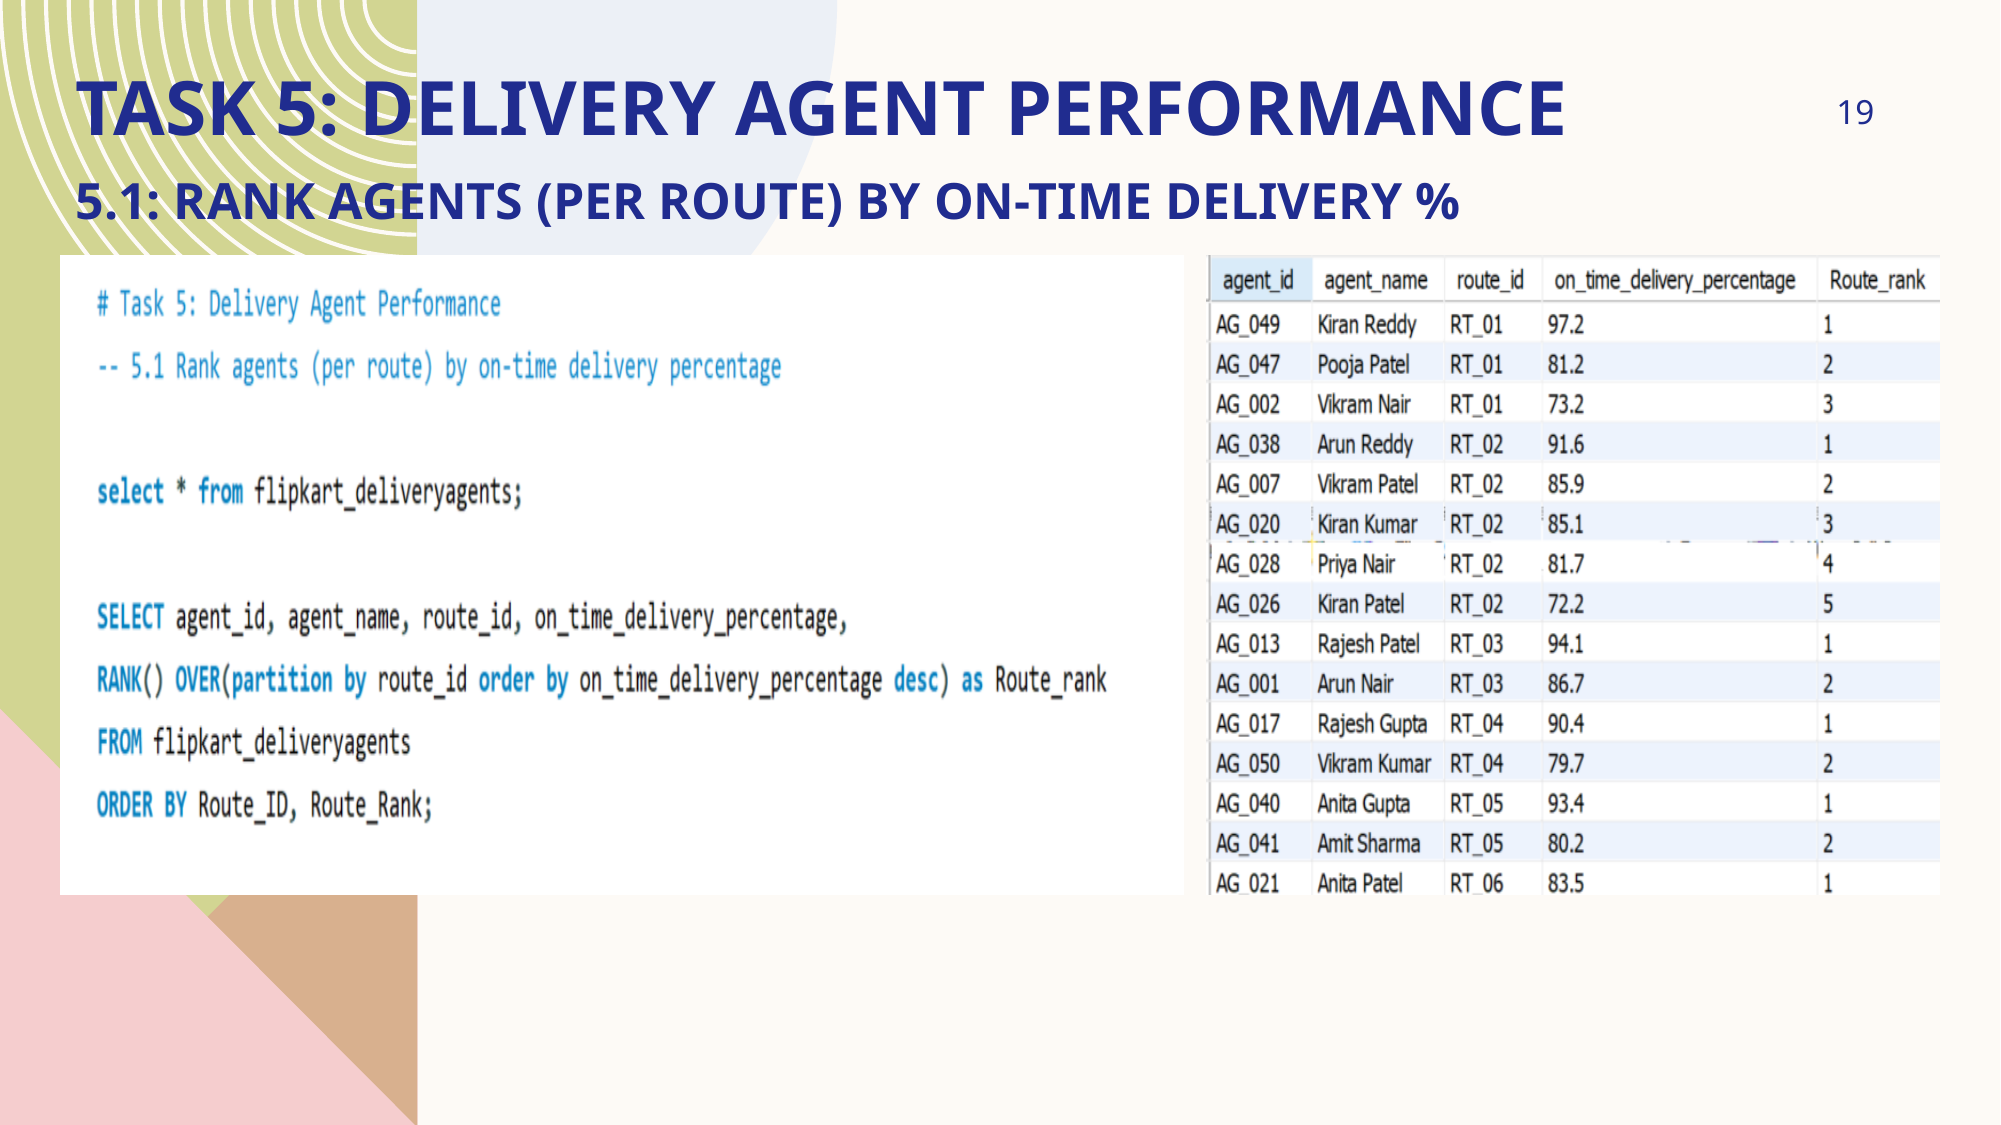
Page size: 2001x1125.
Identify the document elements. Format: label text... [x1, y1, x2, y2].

slide_number 19 [1699, 75, 1875, 153]
picture [60, 255, 1184, 895]
picture [1206, 255, 1940, 895]
title Task 5: Delivery Agent Performance [60, 47, 1875, 151]
text_box 5.1: Rank agents (per route) by on-time delivery % [60, 152, 1840, 230]
